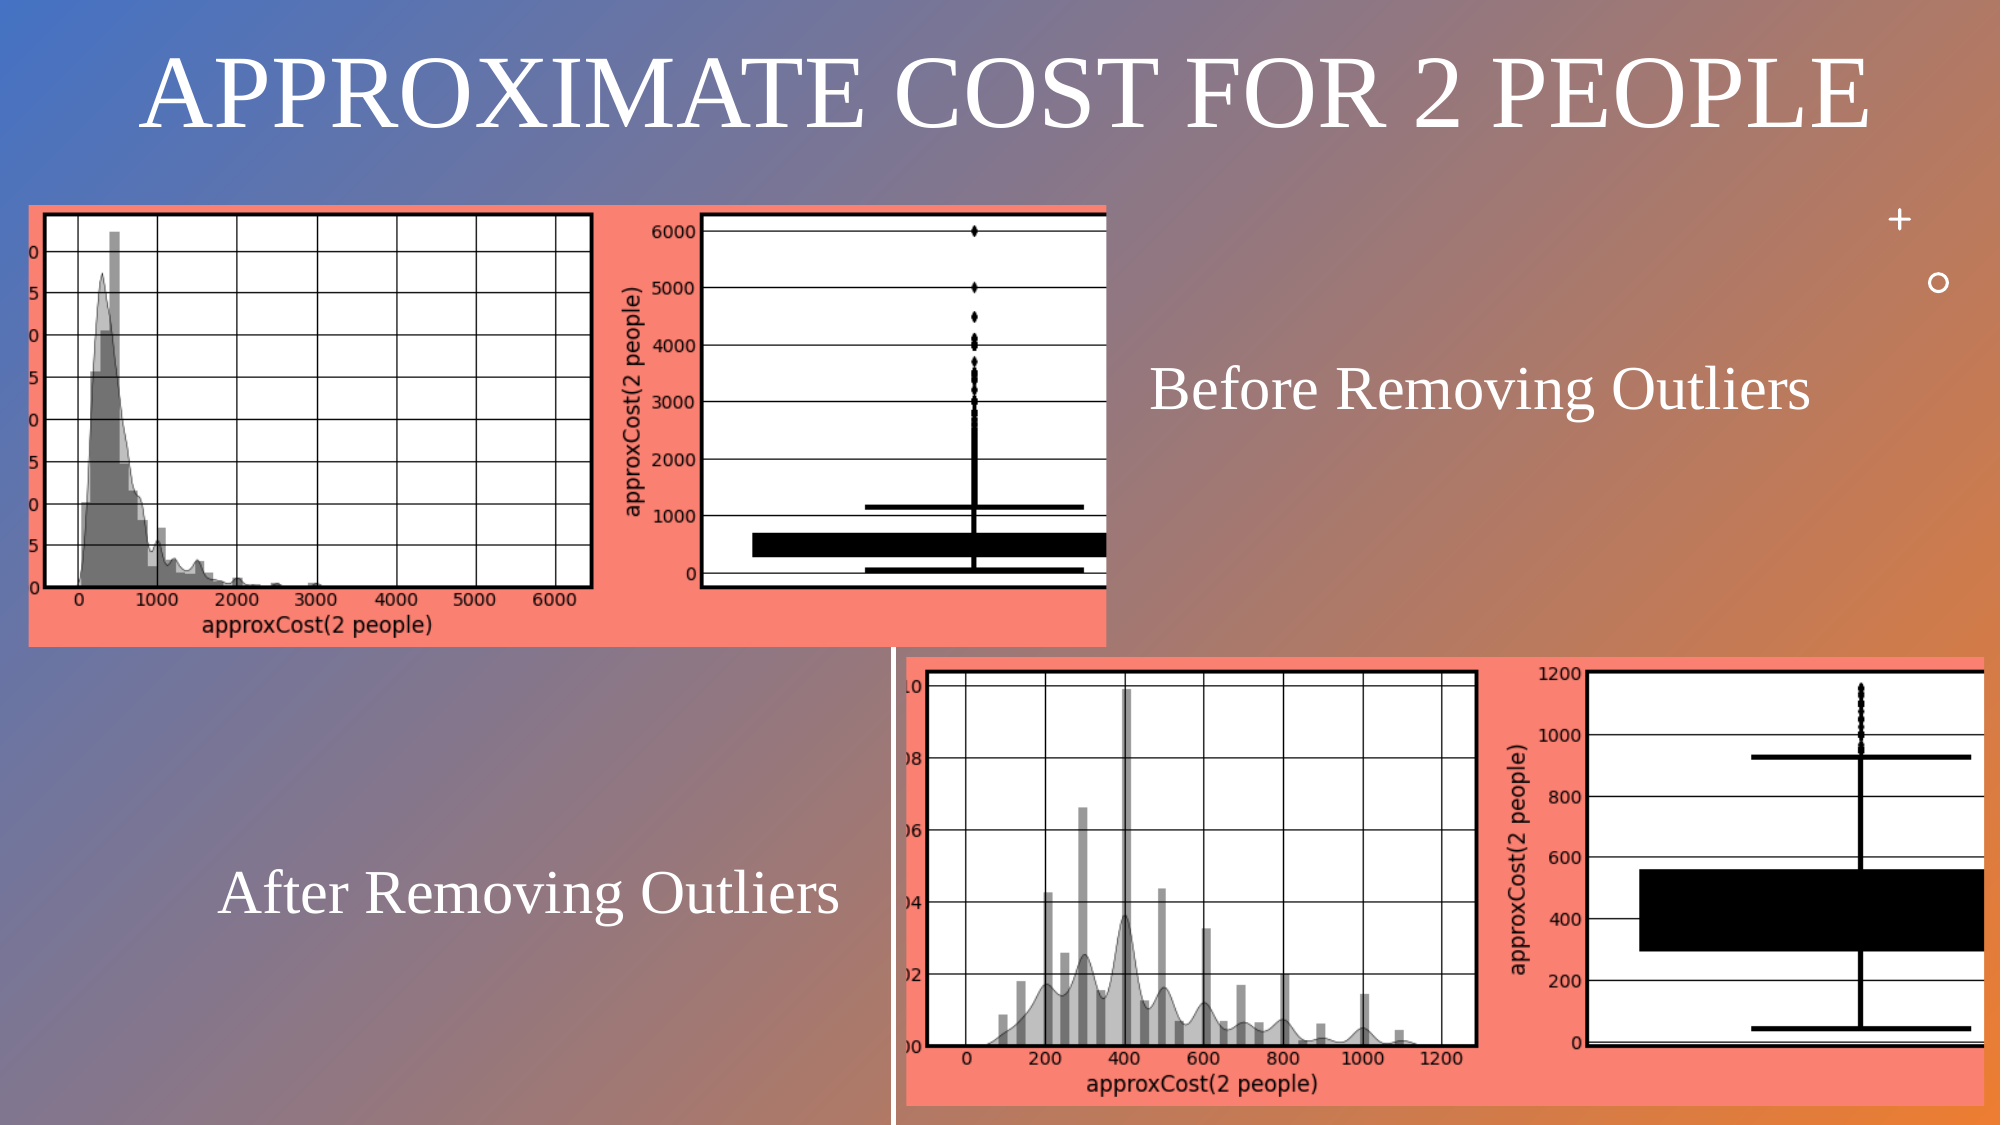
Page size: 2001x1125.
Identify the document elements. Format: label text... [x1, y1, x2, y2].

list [28, 205, 1107, 647]
picture [906, 657, 1985, 1106]
text_box Before Removing Outliers [1135, 339, 1858, 430]
title APPROXIMATE COST FOR 2 PEOPLE [28, 29, 1985, 188]
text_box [1888, 207, 1949, 294]
text_box After Removing Outliers [202, 843, 893, 934]
text_box [0, 0, 2000, 1125]
